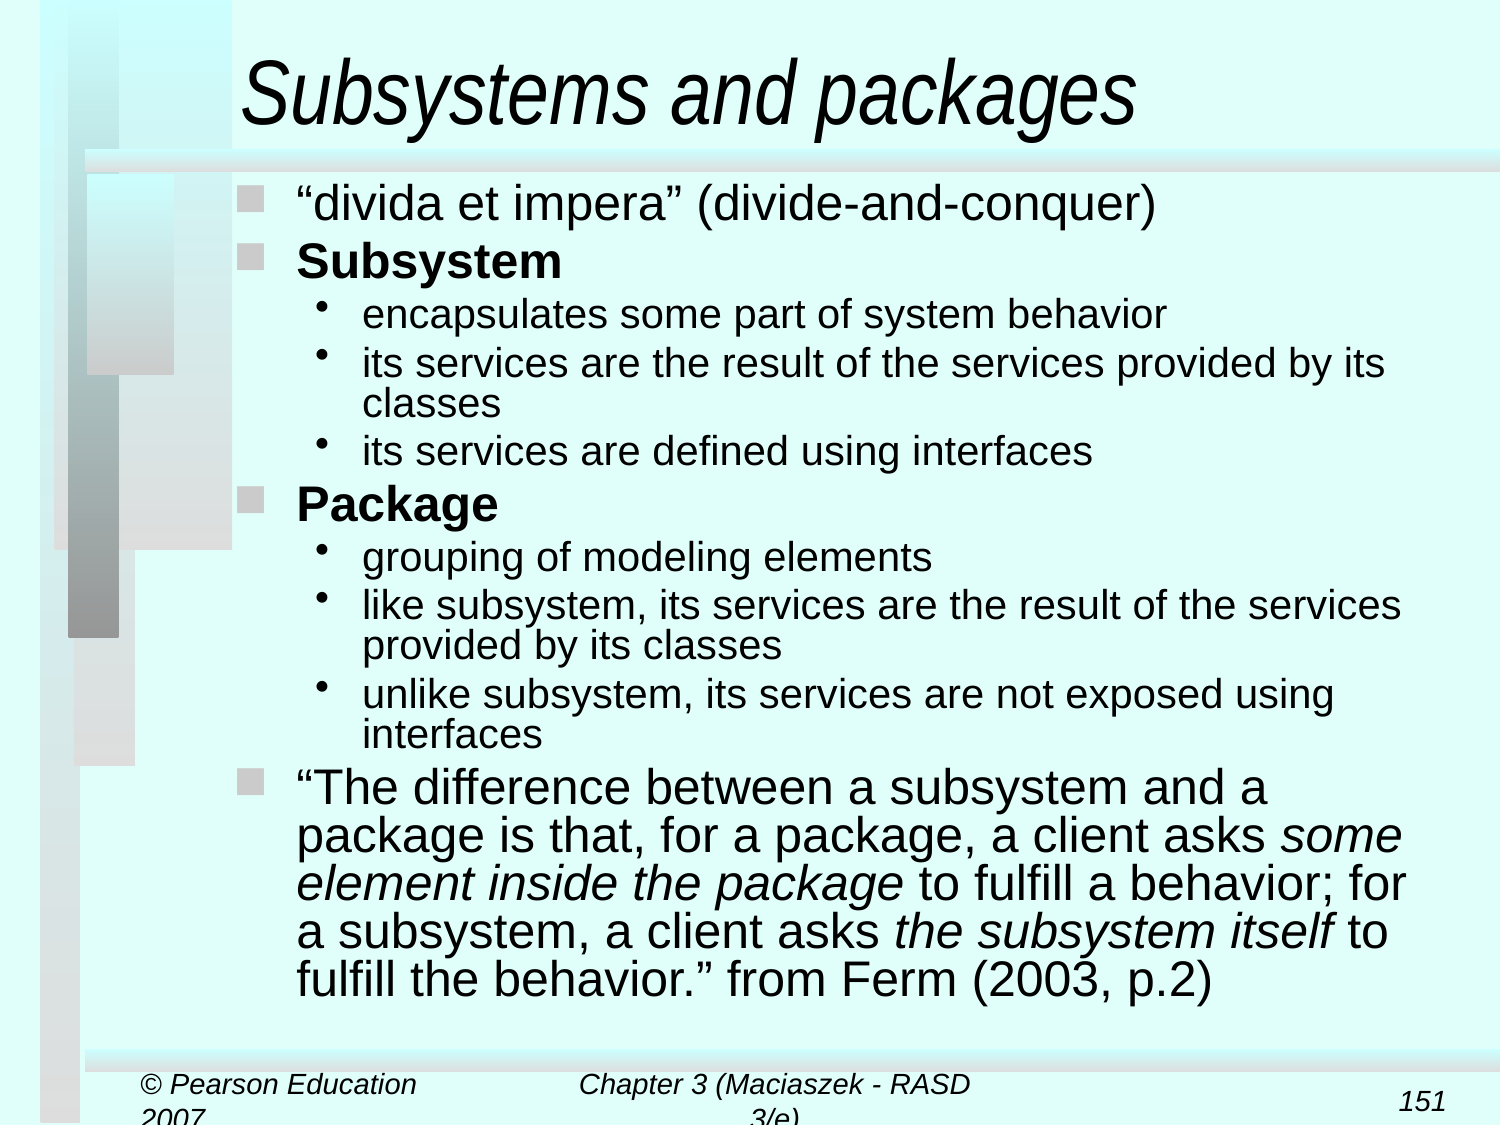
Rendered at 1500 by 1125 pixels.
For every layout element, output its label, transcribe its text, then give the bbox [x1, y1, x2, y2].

list “divida et impera” (divide-and-conquer) Subsystem encapsulates some part of system behavior its services are the result of the services provided by its classes its services are defined using interfaces Package grouping of modeling elements like subsystem, its services are the result of the services provided by its classes unlike subsystem, its services are not exposed using interfaces “The difference between a subsystem and a package is that, for a package, a client asks some element inside the package to fulfill a behavior; for a subsystem, a client asks the subsystem itself to fulfill the behavior.” from Ferm (2003, p.2) [225, 174, 1463, 1038]
slide_number 151 [1149, 1074, 1463, 1125]
slide_number © Pearson Education 2007 [125, 1074, 438, 1125]
footer Chapter 3 (Maciaszek - RASD 3/e) [537, 1074, 1013, 1125]
title Subsystems and packages [225, 0, 1500, 150]
